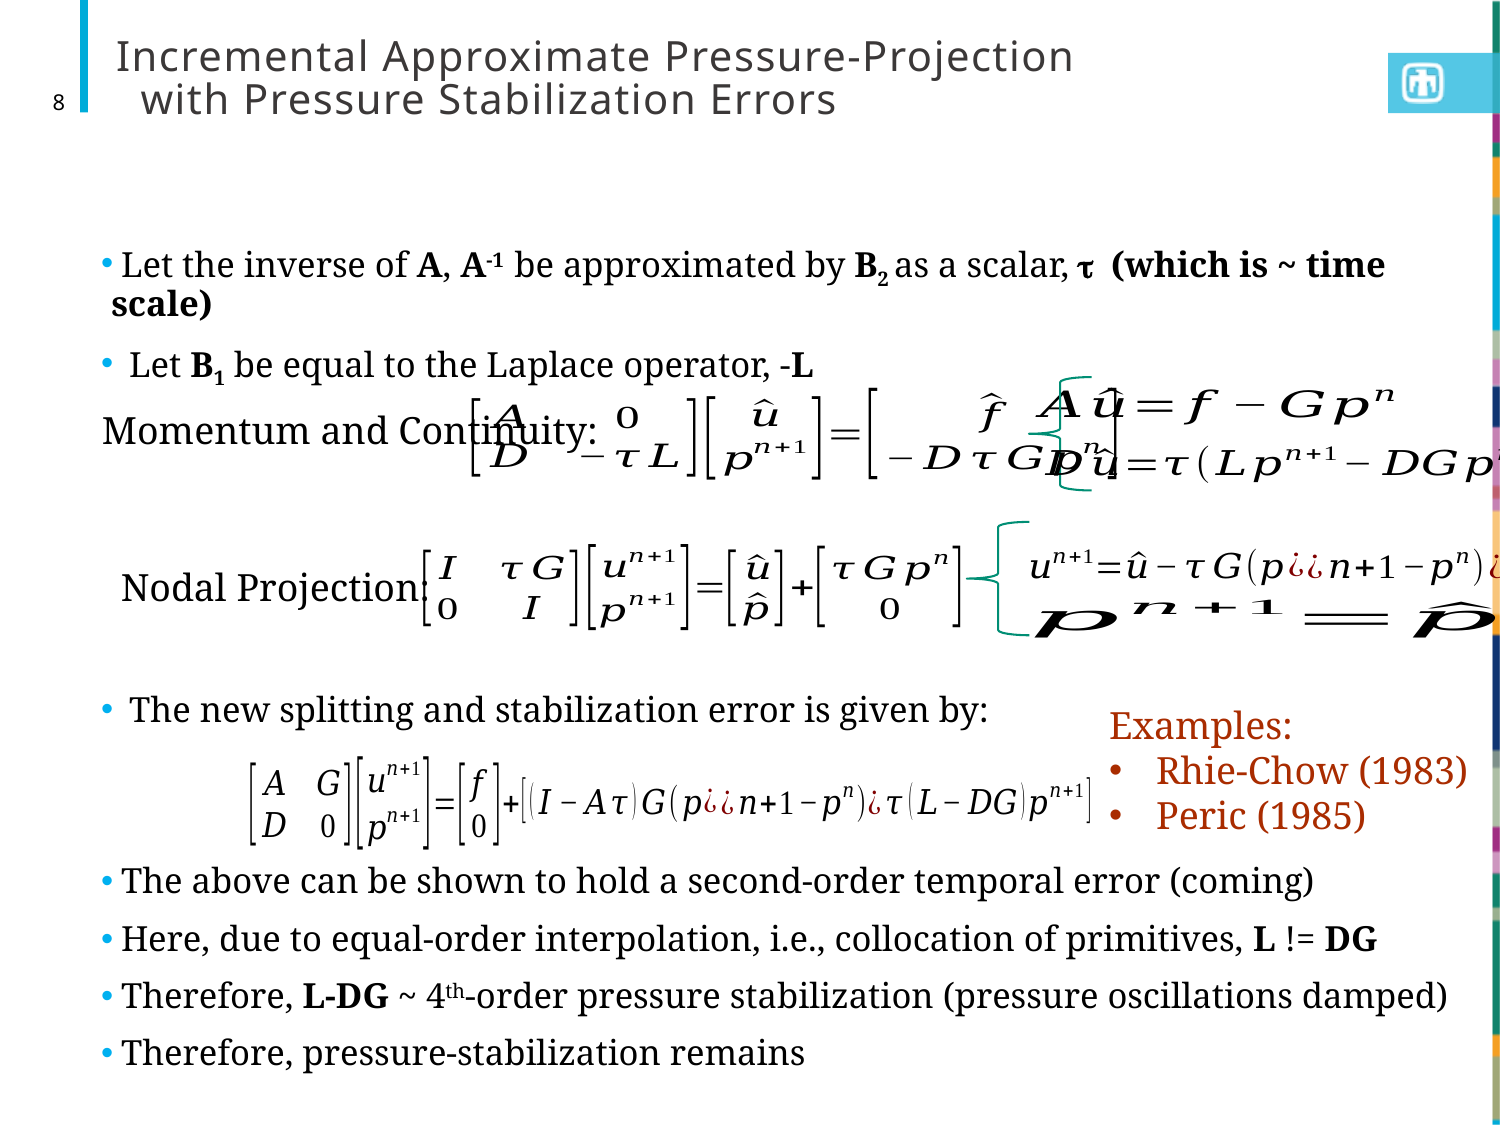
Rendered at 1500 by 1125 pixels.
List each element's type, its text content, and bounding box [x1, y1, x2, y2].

text_box [1027, 376, 1092, 492]
text_box Examples: Rhie-Chow (1983) Peric (1985) [1094, 694, 1484, 845]
text_box [965, 520, 1030, 637]
text_box Momentum and Continuity: [87, 399, 472, 460]
picture [1401, 62, 1445, 104]
text_box Nodal Projection: [106, 556, 446, 617]
picture [1493, 1, 1500, 215]
slide_number 8 [7, 73, 80, 133]
picture [1493, 330, 1499, 577]
list Let the inverse of A, A-1 be approximated by B2 as a scalar, t (which is ~ time scale) Let B1 be equal to the Laplace operator, -L The new splitting and stabilization error is given by: The above can be shown to hold a second-order temporal error (coming) Here, due to equal-order interpolation, i.e., collocation of primitives, L != DG Therefore, L-DG ~ 4th-order pressure stabilization (pressure oscillations damped) Therefore, pressure-stabilization remains [101, 236, 1449, 1125]
picture [1493, 578, 1499, 1120]
title Incremental Approximate Pressure-Projection with Pressure Stabilization Errors [101, 36, 1398, 131]
text_box Momentum and Continuity: [474, 399, 613, 460]
